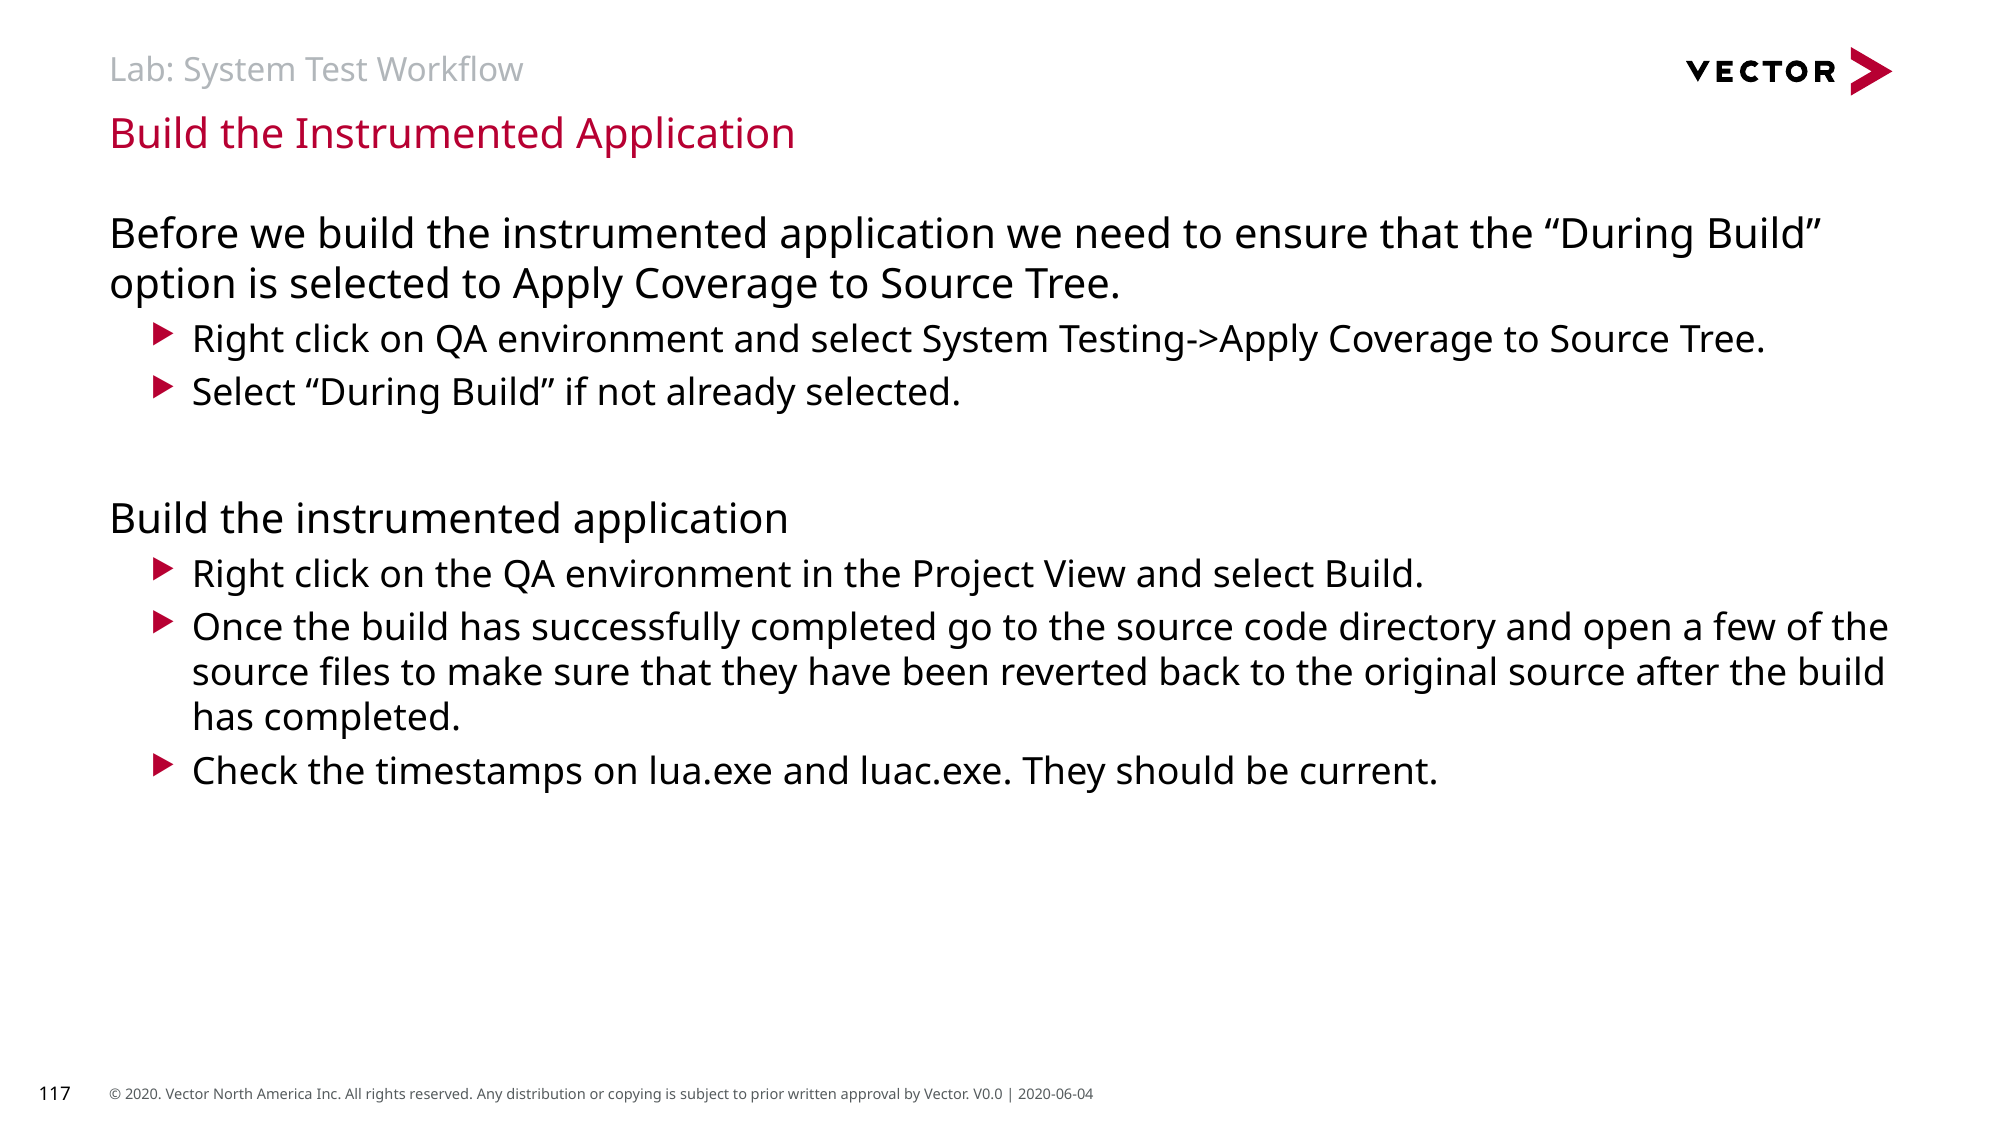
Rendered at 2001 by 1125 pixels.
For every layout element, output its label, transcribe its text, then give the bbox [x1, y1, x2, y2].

title Lab: System Test Workflow [109, 41, 1577, 89]
list Build the Instrumented Application [109, 103, 1577, 157]
list Before we build the instrumented application we need to ensure that the “During Build” option is selected to Apply Coverage to Source Tree. Right click on QA environment and select System Testing->Apply Coverage to Source Tree. Select “During Build” if not already selected. Build the instrumented application Right click on the QA environment in the Project View and select Build. Once the build has successfully completed go to the source code directory and open a few of the source files to make sure that they have been reverted back to the original source after the build has completed. Check the timestamps on lua.exe and luac.exe. They should be current. [109, 206, 1893, 1063]
